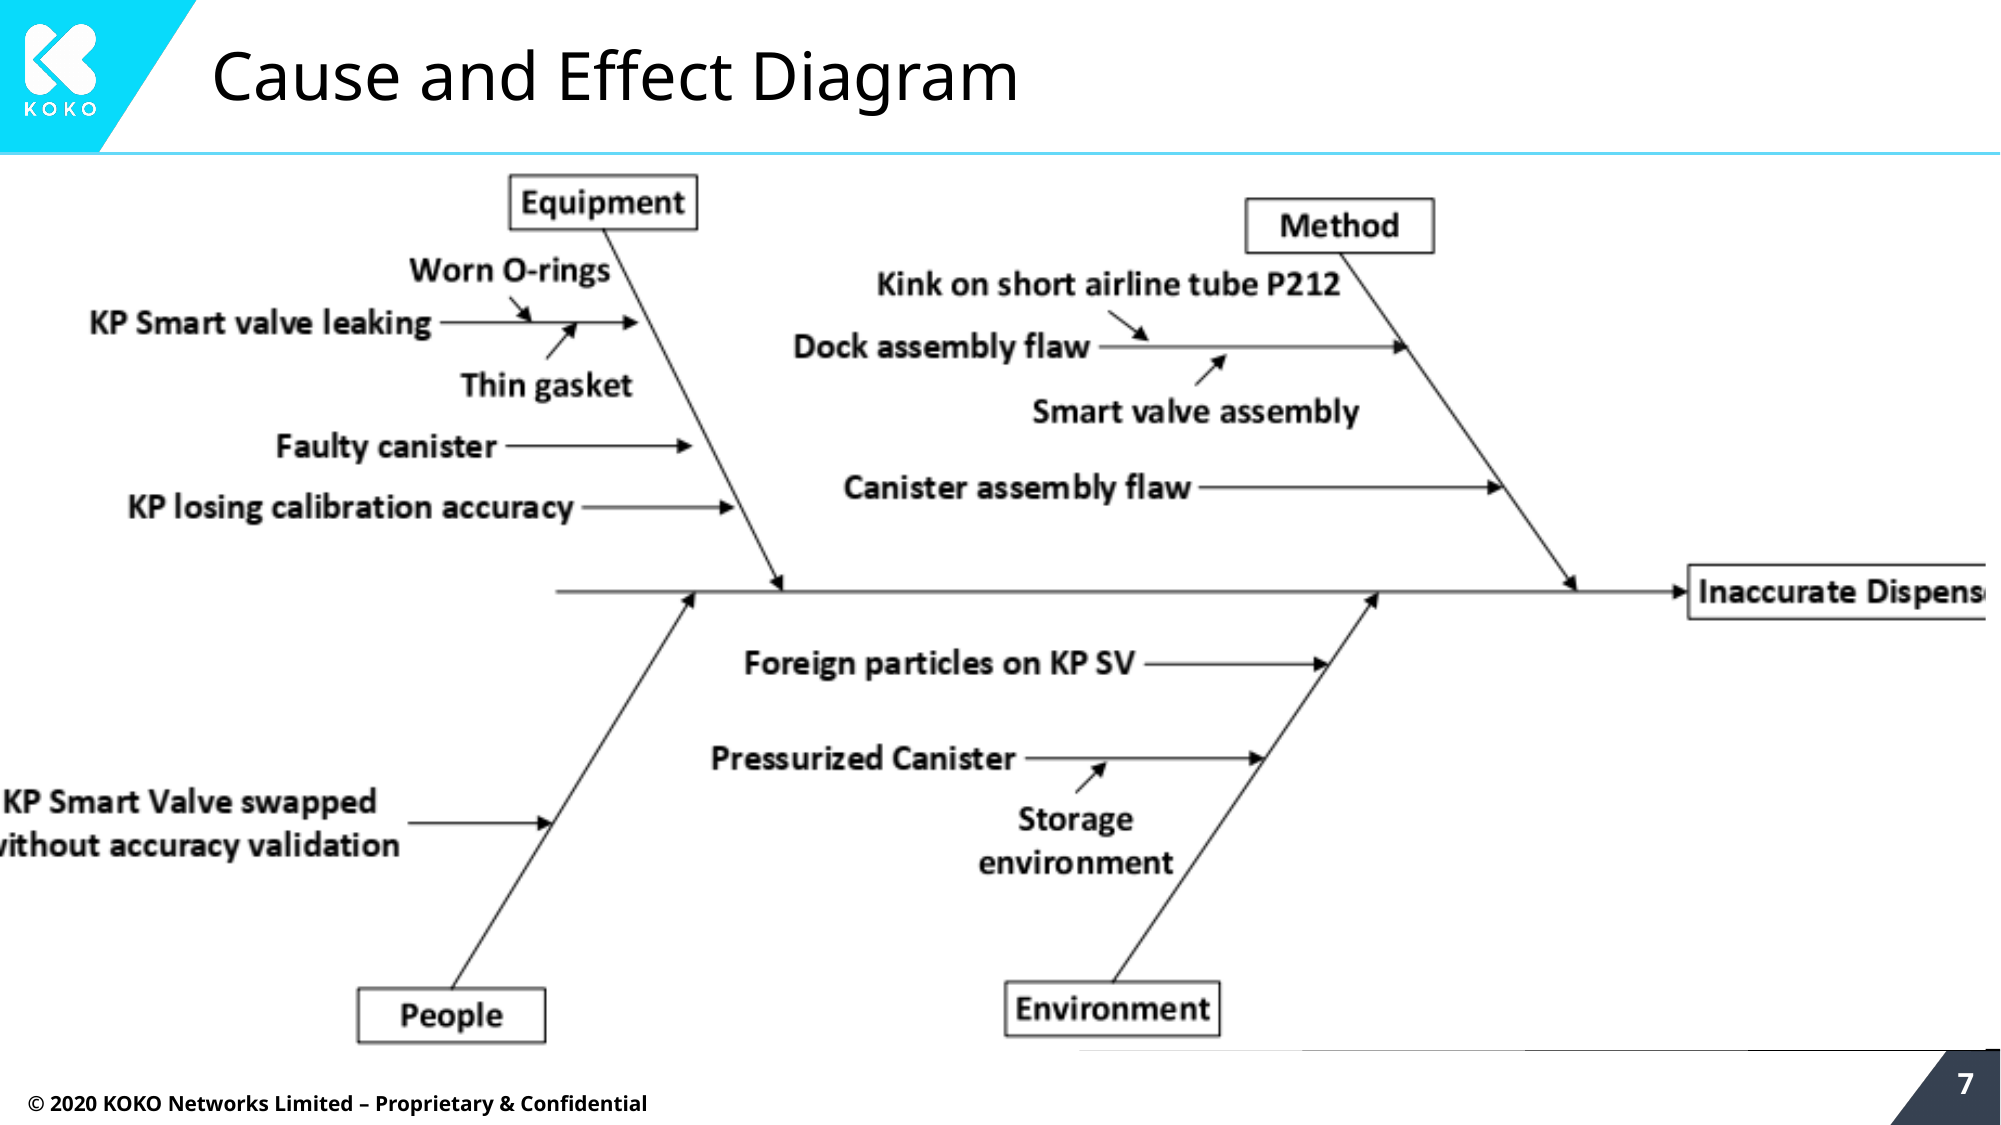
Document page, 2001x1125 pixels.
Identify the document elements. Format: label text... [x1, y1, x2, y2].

picture [0, 157, 1986, 1125]
picture [0, 0, 197, 152]
slide_number ‹#› [1930, 1050, 2000, 1125]
title Cause and Effect Diagram [196, 15, 1925, 144]
